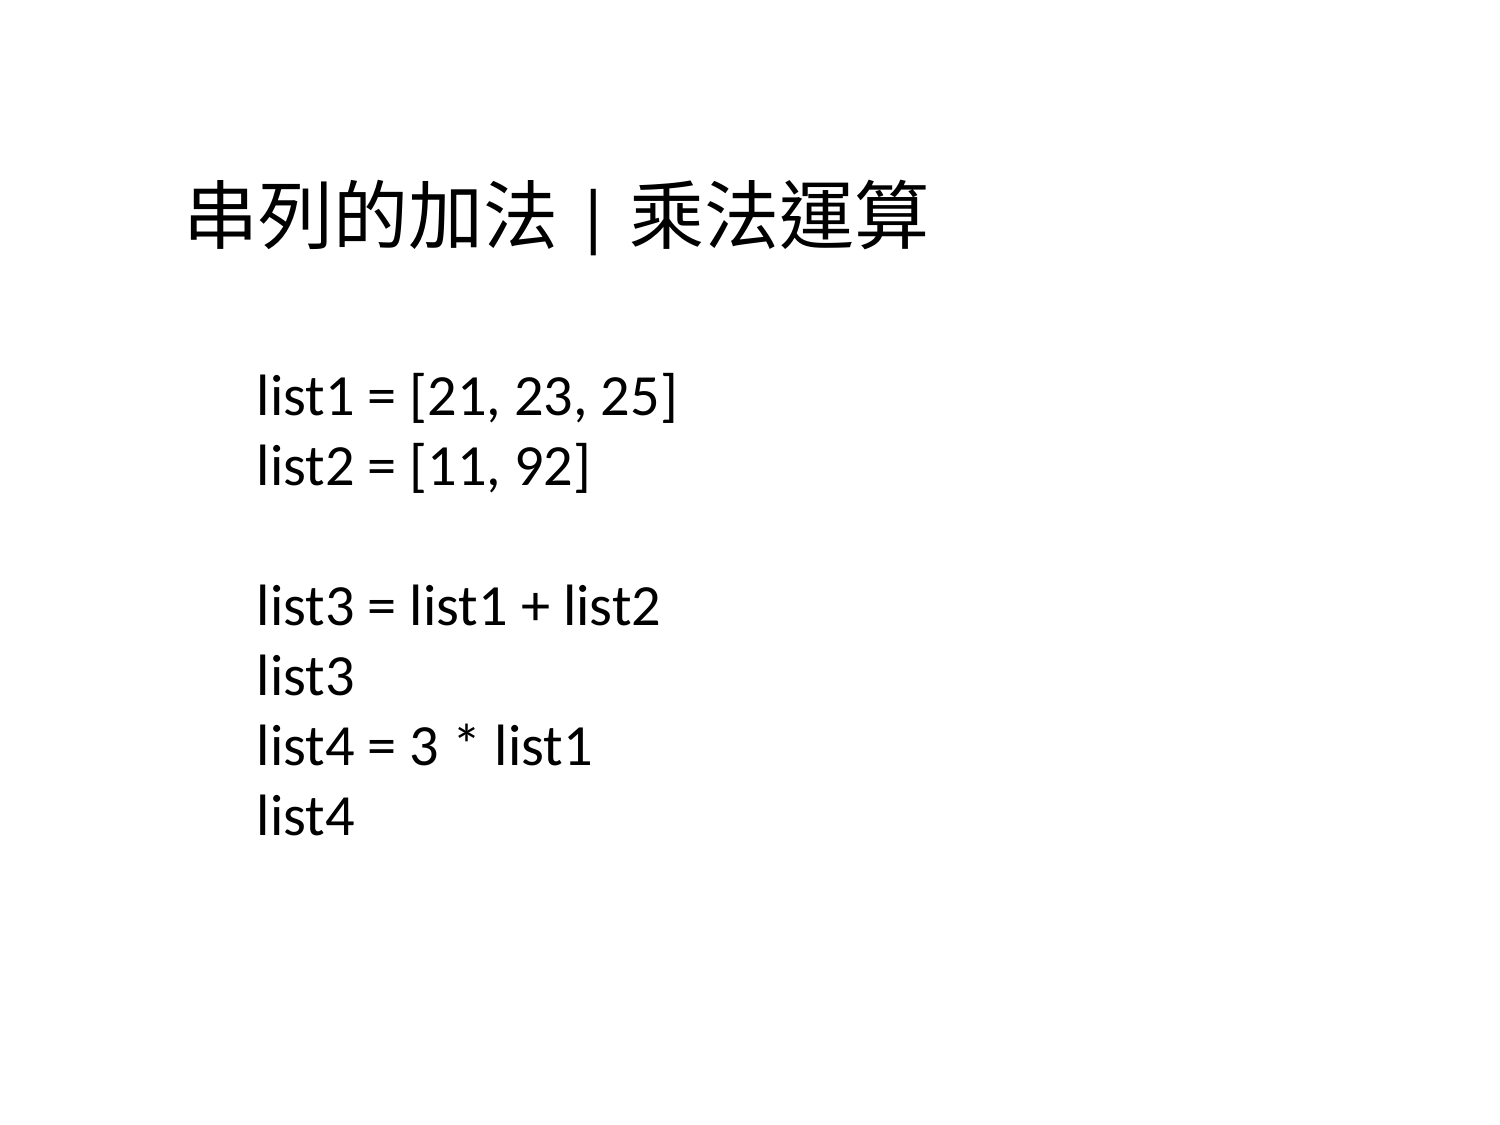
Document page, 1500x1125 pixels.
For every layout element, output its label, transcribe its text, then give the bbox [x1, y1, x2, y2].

text_box 串列的加法|乘法運算 [168, 160, 944, 266]
text_box list1 = [21, 23, 25] list2 = [11, 92] list3 = list1 + list2 list3 list4 = 3 * list1 list4 [242, 349, 779, 855]
